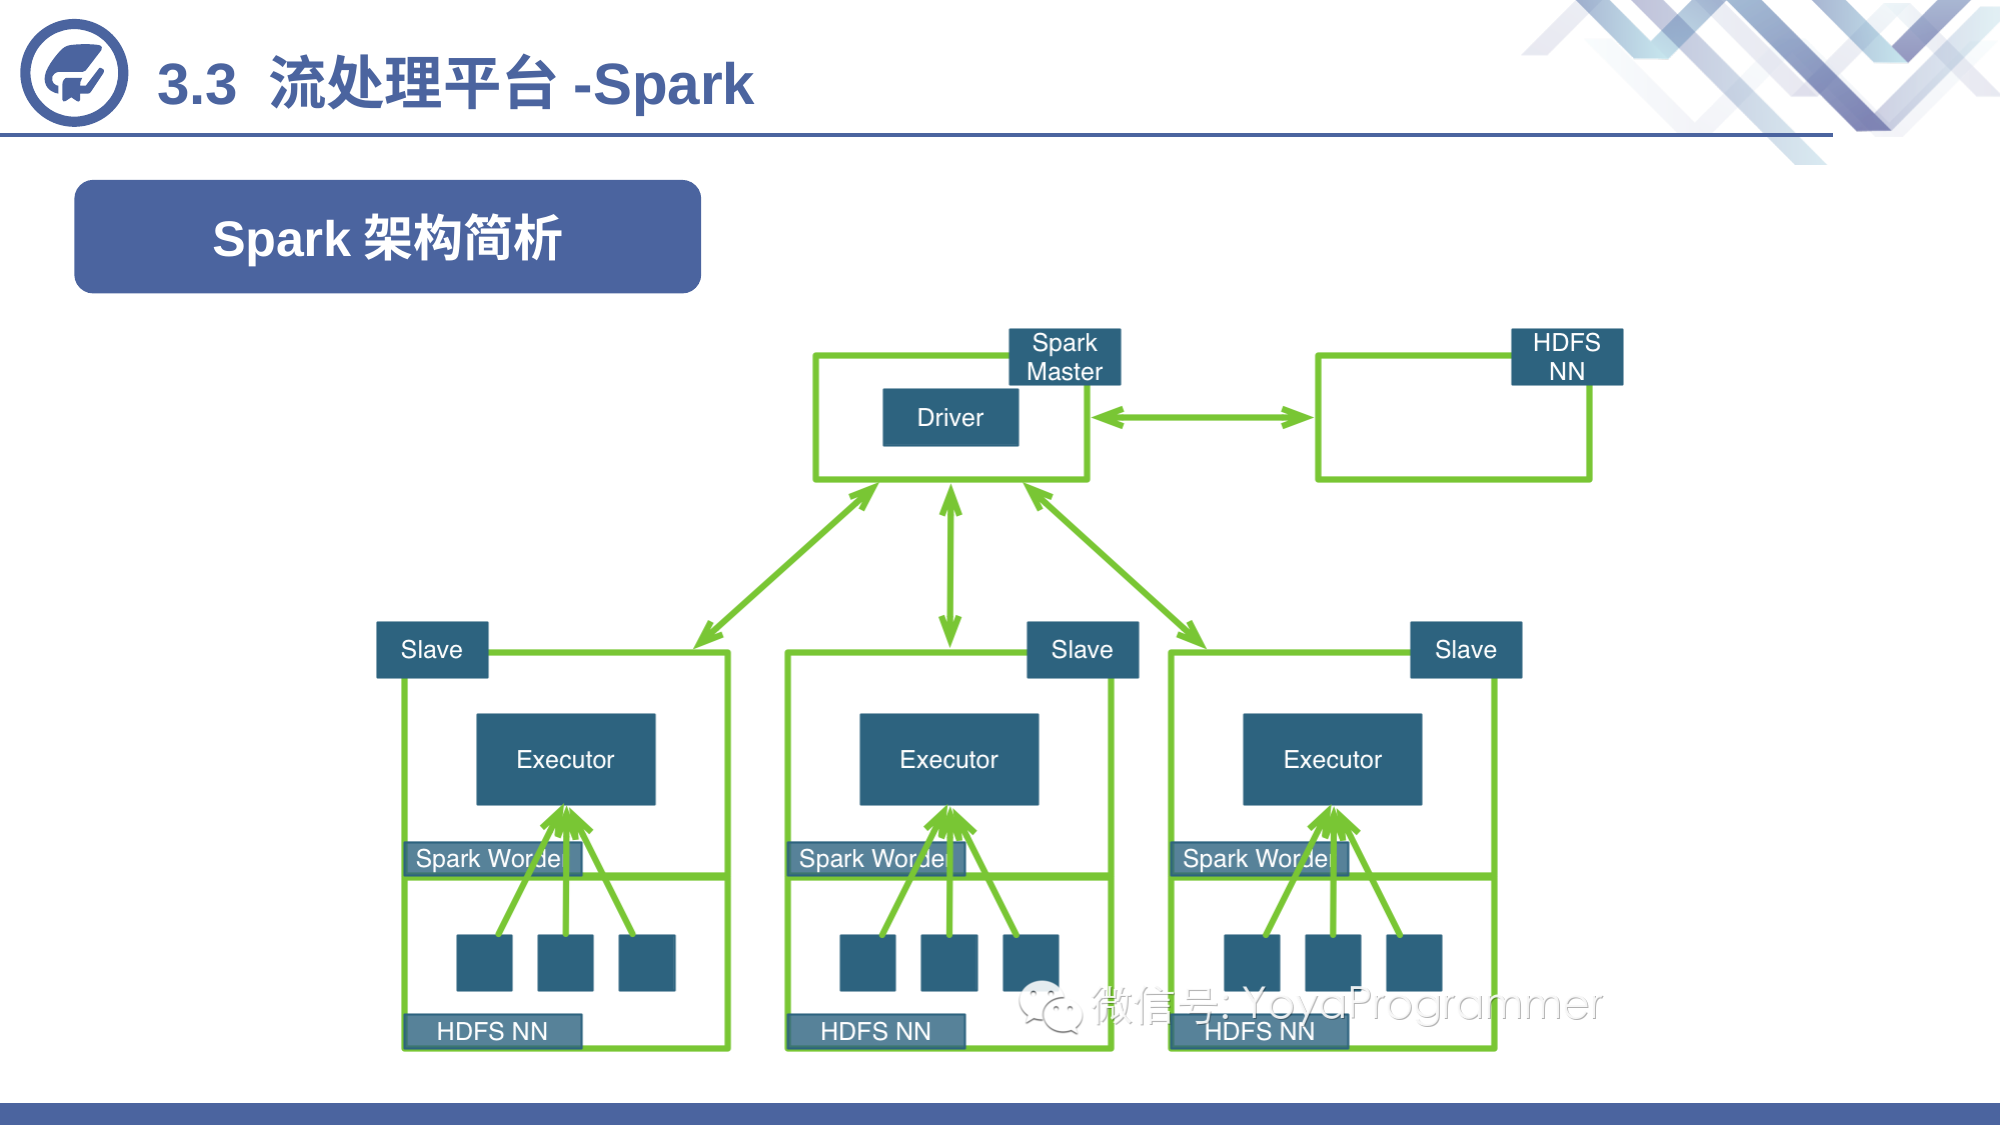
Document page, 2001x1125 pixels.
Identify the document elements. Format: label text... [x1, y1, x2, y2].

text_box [21, 20, 127, 126]
picture [354, 306, 1646, 1073]
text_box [74, 179, 702, 294]
text_box 3.3 流处理平台-Spark [142, 4, 888, 124]
picture [1412, 0, 2000, 166]
text_box [0, 1102, 2000, 1125]
